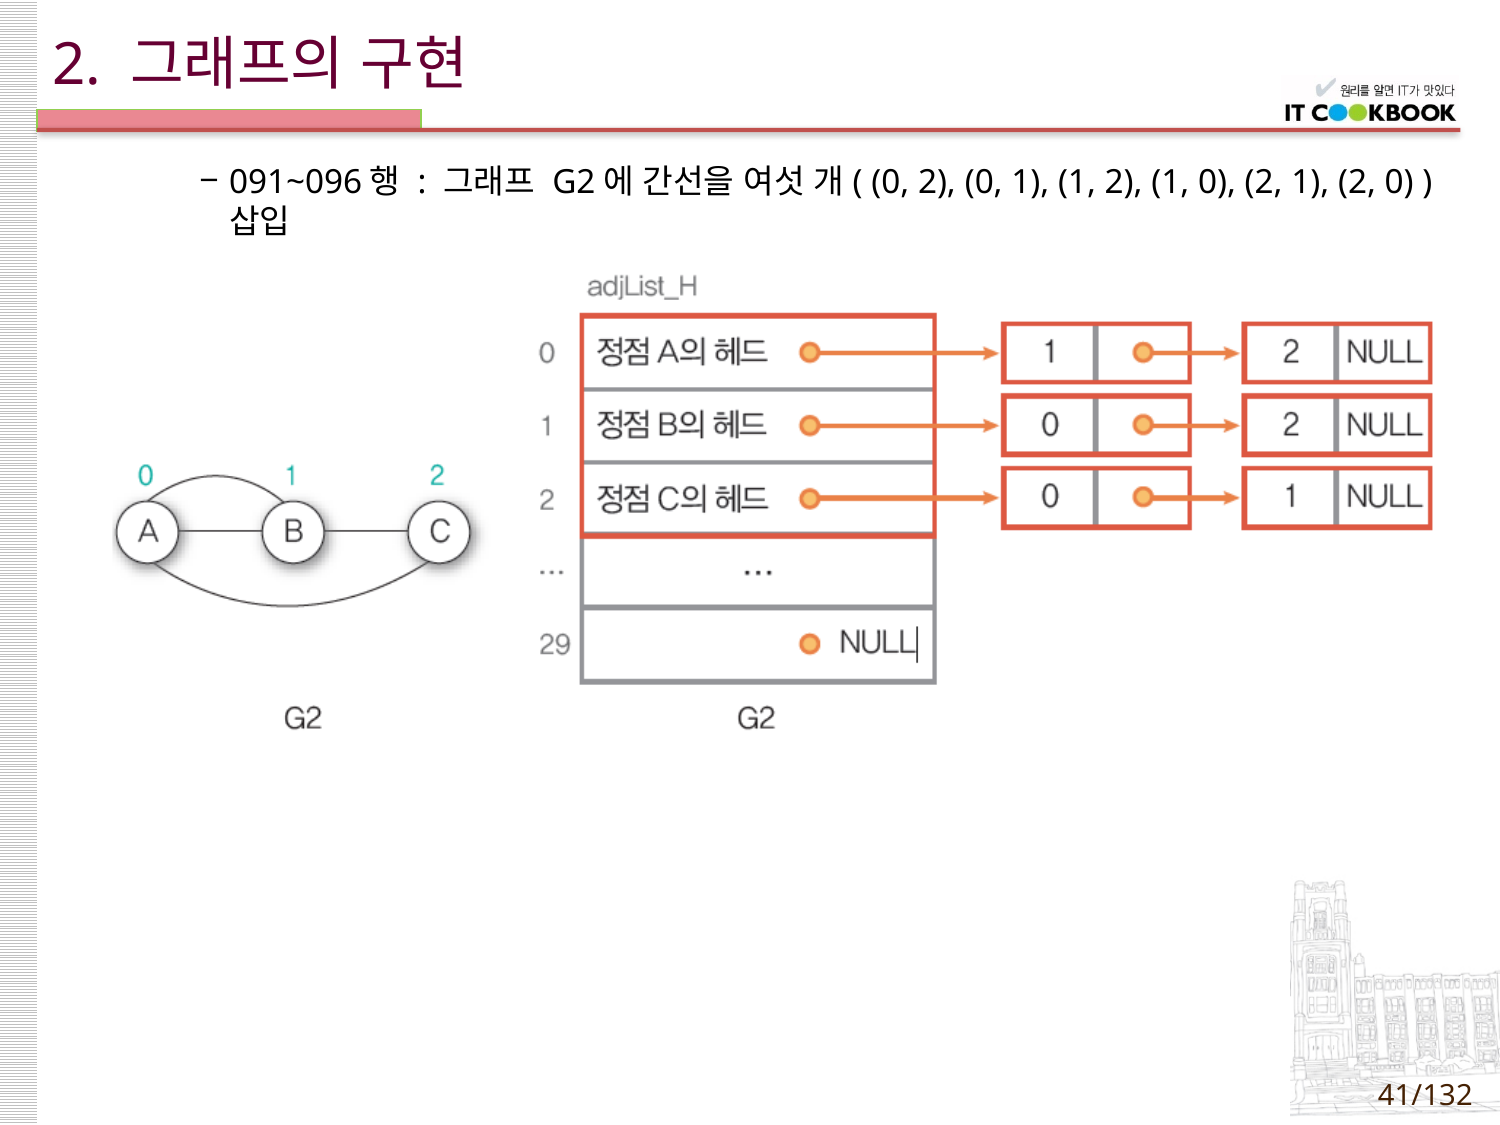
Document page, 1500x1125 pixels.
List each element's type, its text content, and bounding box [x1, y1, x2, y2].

picture [1281, 75, 1459, 123]
picture [1380, 1091, 1388, 1098]
title 2. 그래프의 구현 [37, 13, 1278, 109]
picture [111, 264, 1437, 736]
picture [1290, 874, 1500, 1125]
list 091~096행 : 그래프 G2에 간선을 여섯 개( (0, 2), (0, 1), (1, 2), (1, 0), (2, 1), (2, 0) ) 삽입 [37, 152, 1463, 1091]
